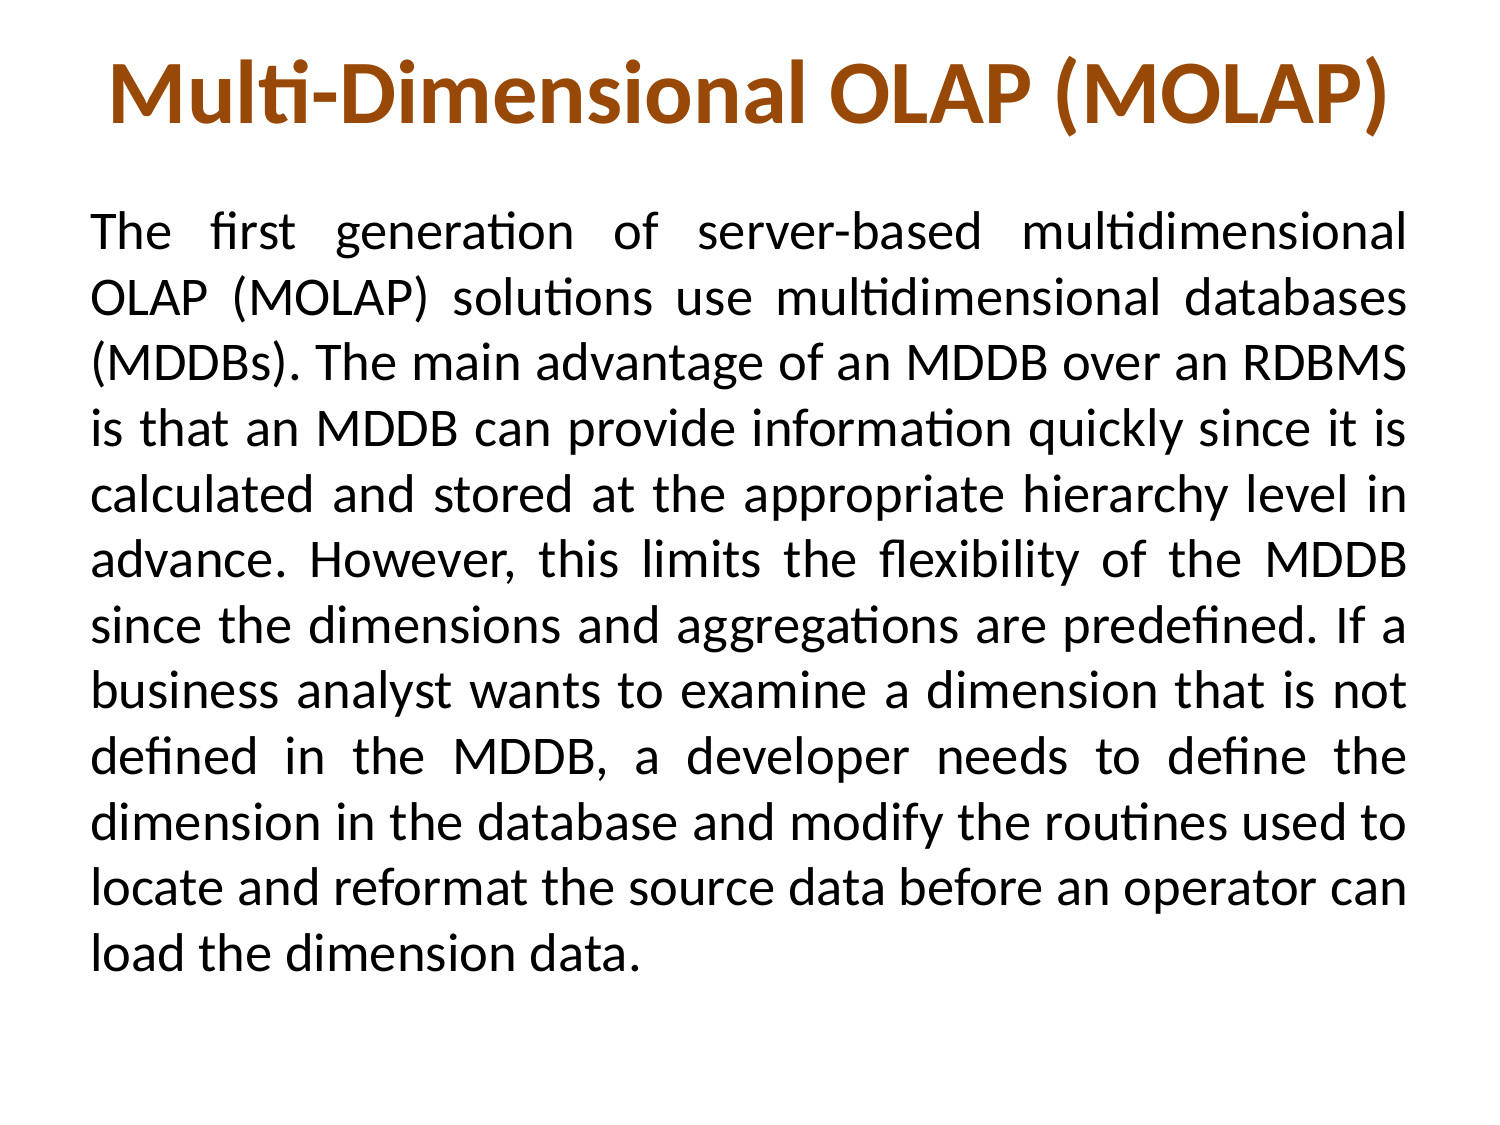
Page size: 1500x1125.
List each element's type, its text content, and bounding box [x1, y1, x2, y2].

list The first generation of server-based multidimensional OLAP (MOLAP) solutions use multidimensional databases (MDDBs). The main advantage of an MDDB over an RDBMS is that an MDDB can provide information quickly since it is calculated and stored at the appropriate hierarchy level in advance. However, this limits the flexibility of the MDDB since the dimensions and aggregations are predefined. If a business analyst wants to examine a dimension that is not defined in the MDDB, a developer needs to define the dimension in the database and modify the routines used to locate and reformat the source data before an operator can load the dimension data. [75, 187, 1425, 1005]
title Multi-Dimensional OLAP (MOLAP) [75, 24, 1425, 150]
